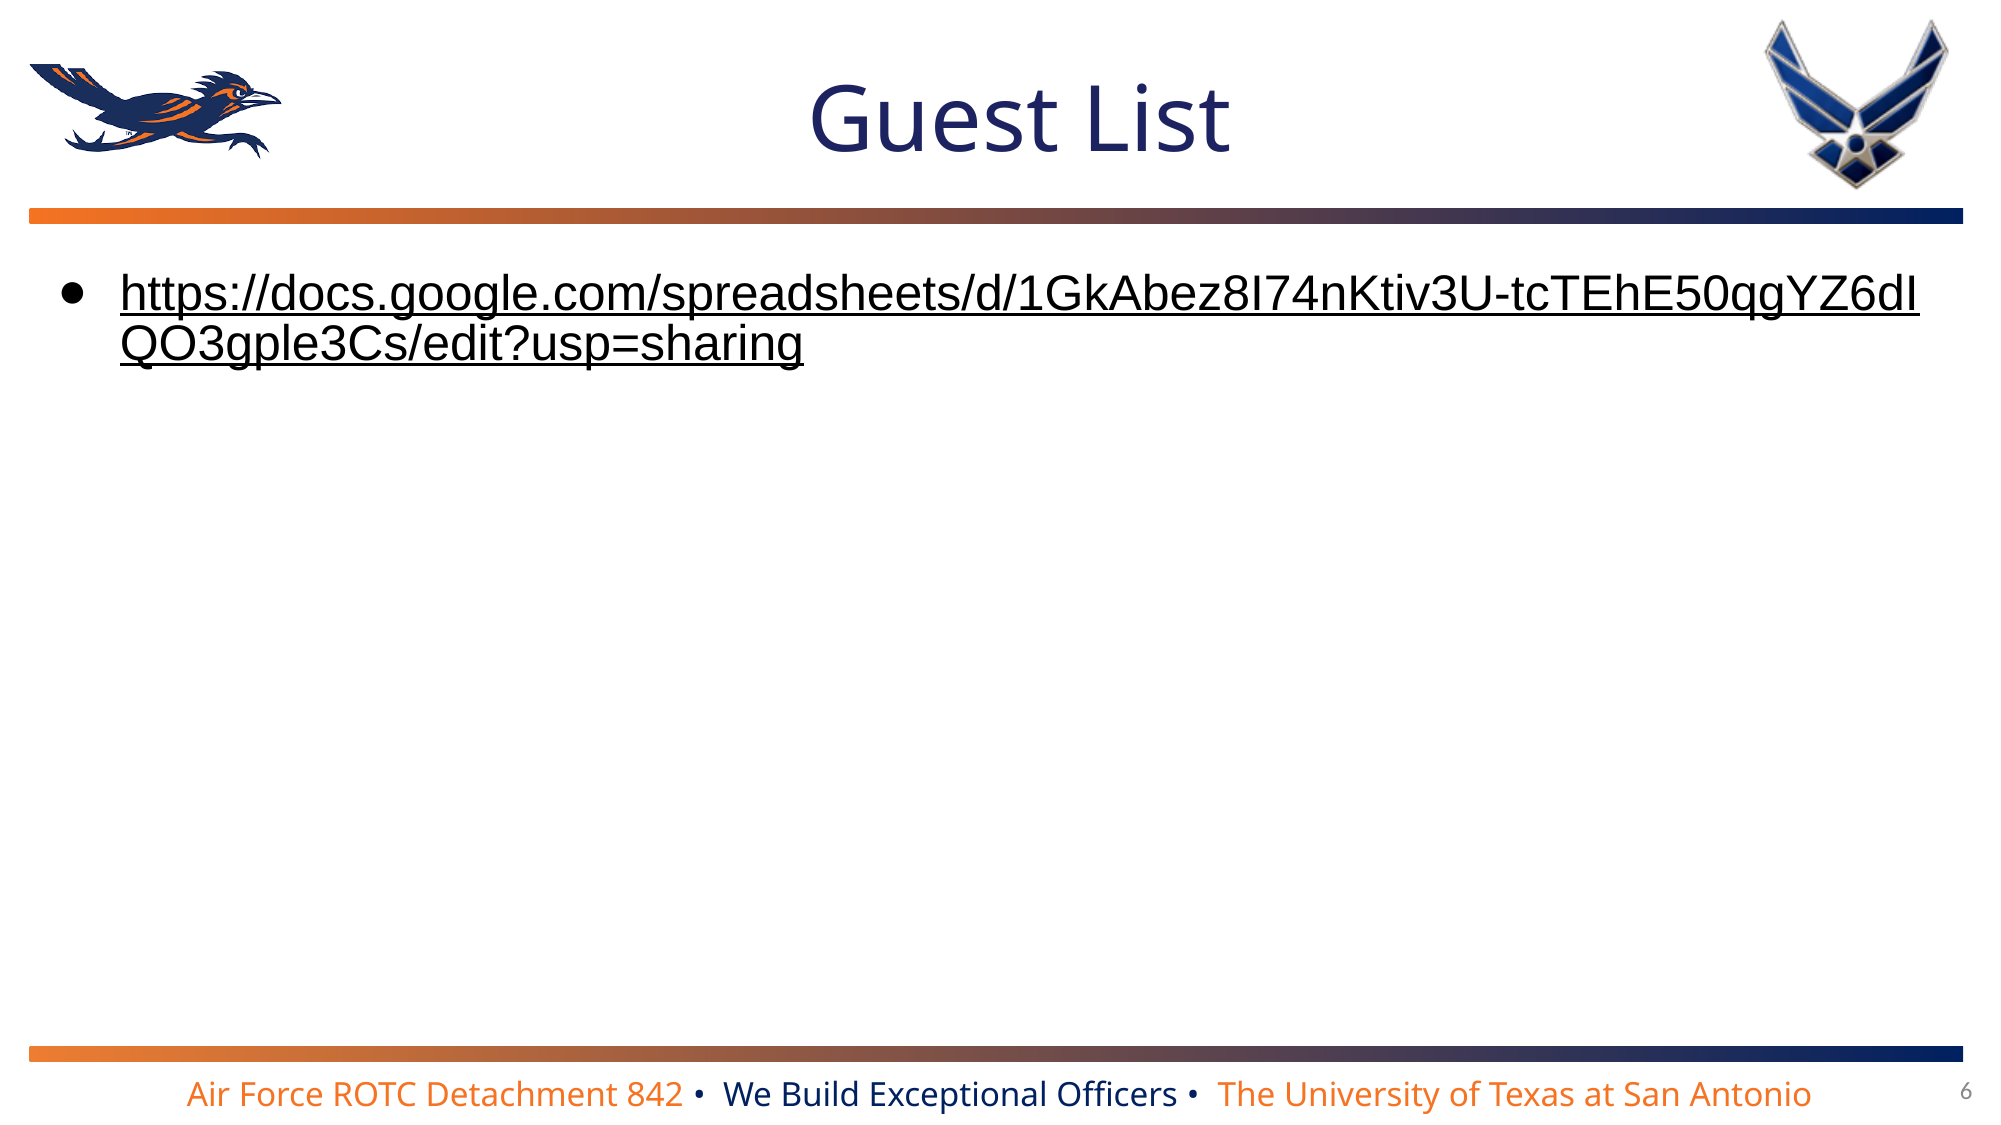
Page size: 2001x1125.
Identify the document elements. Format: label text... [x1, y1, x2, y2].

text_box [29, 1046, 1964, 1062]
text_box https://docs.google.com/spreadsheets/d/1GkAbez8I74nKtiv3U-tcTEhE50qgYZ6dIQO3gple3Cs/edit?usp=sharing [29, 253, 1964, 1021]
text_box Guest List [313, 52, 1719, 178]
picture [29, 64, 282, 161]
text_box [29, 208, 1964, 224]
text_box Air Force ROTC Detachment 842 • We Build Exceptional Officers • The University of Texas at San Antonio [0, 1065, 2000, 1121]
picture [1724, 18, 1988, 205]
slide_number ‹#› [1745, 1059, 1988, 1120]
